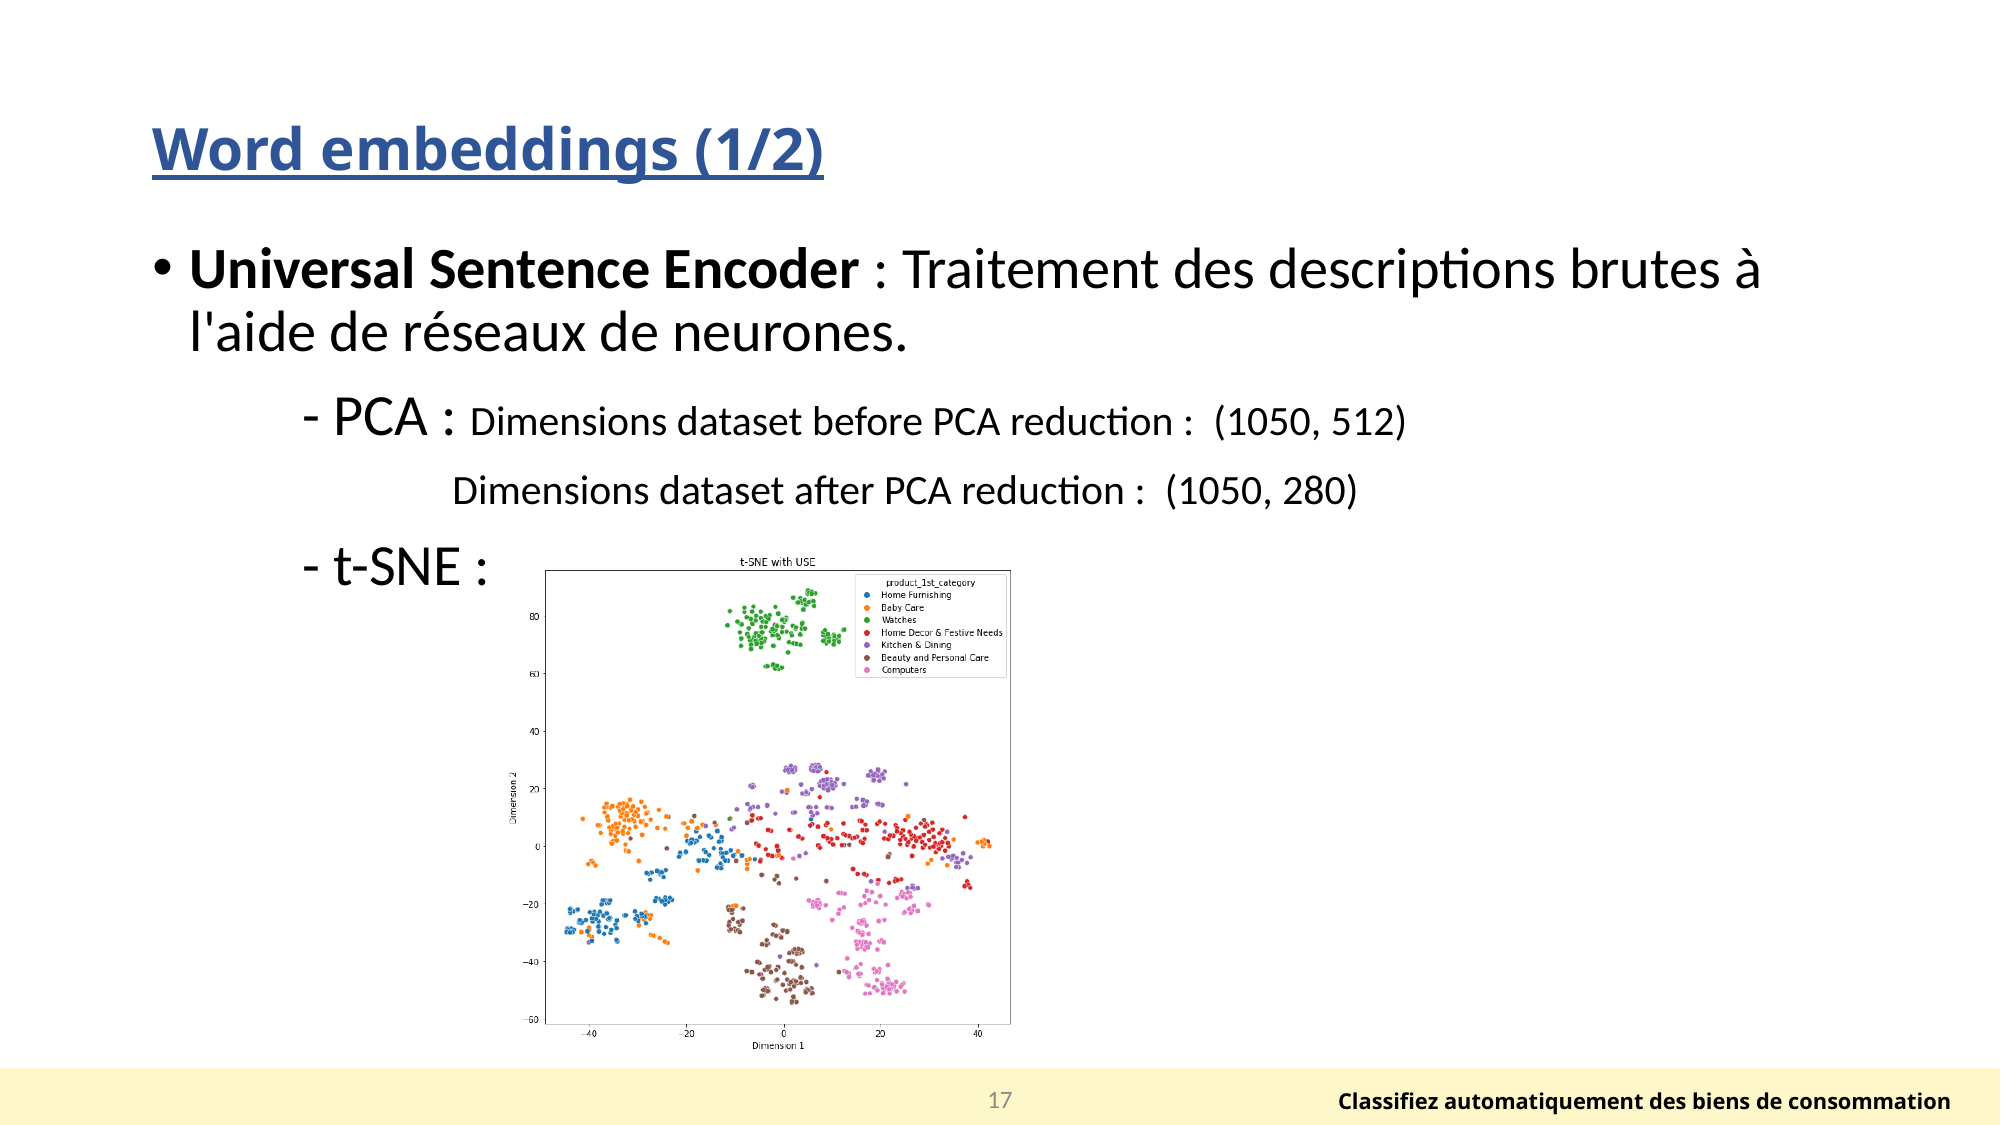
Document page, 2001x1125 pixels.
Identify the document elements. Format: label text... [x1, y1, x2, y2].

picture [504, 551, 1016, 1055]
slide_number 17 [774, 1068, 1225, 1125]
title Word embeddings (1/2) [137, 91, 1843, 212]
list Universal Sentence Encoder : Traitement des descriptions brutes à l'aide de réseaux de neurones. - PCA : Dimensions dataset before PCA reduction : (1050, 512) Dimensions dataset after PCA reduction : (1050, 280) - t-SNE : [137, 230, 1863, 945]
